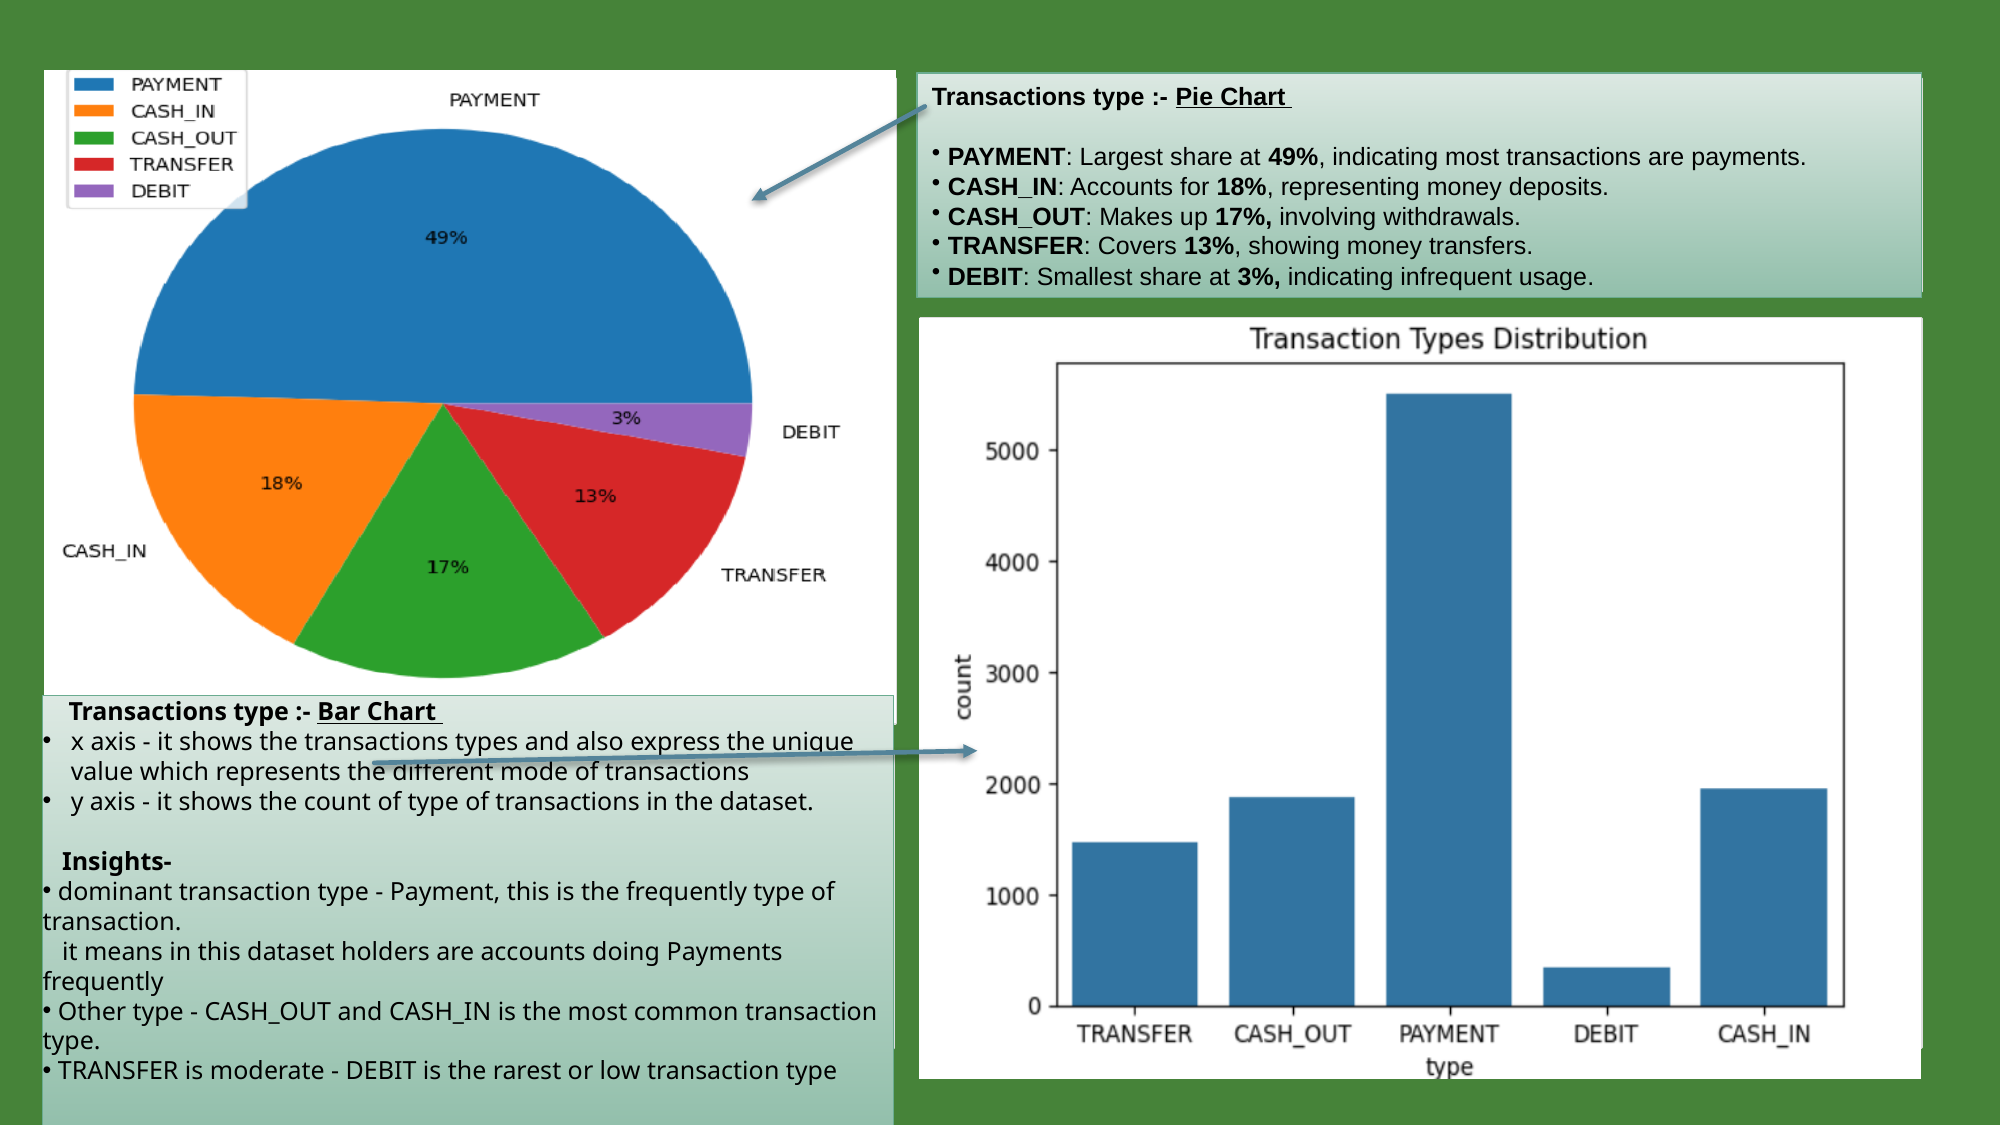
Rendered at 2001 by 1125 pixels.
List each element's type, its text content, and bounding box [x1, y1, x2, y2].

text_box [751, 106, 926, 201]
picture [44, 70, 896, 724]
picture [918, 317, 1921, 1080]
text_box [0, 0, 2000, 1125]
text_box Transactions type :- Bar Chart x axis - it shows the transactions types and also express the unique value which represents the different mode of transactions y axis - it shows the count of type of transactions in the dataset. Insights- dominant transaction type - Payment, this is the frequently type of transaction. it means in this dataset holders are accounts doing Payments frequently Other type - CASH_OUT and CASH_IN is the most common transaction type. TRANSFER is moderate - DEBIT is the rarest or low transaction type [42, 732, 894, 1125]
text_box Transactions type :- Pie Chart PAYMENT: Largest share at 49%, indicating most transactions are payments. CASH_IN: Accounts for 18%, representing money deposits. CASH_OUT: Makes up 17%, involving withdrawals. TRANSFER: Covers 13%, showing money transfers. DEBIT: Smallest share at 3%, indicating infrequent usage. [916, 72, 1922, 298]
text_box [373, 750, 978, 764]
